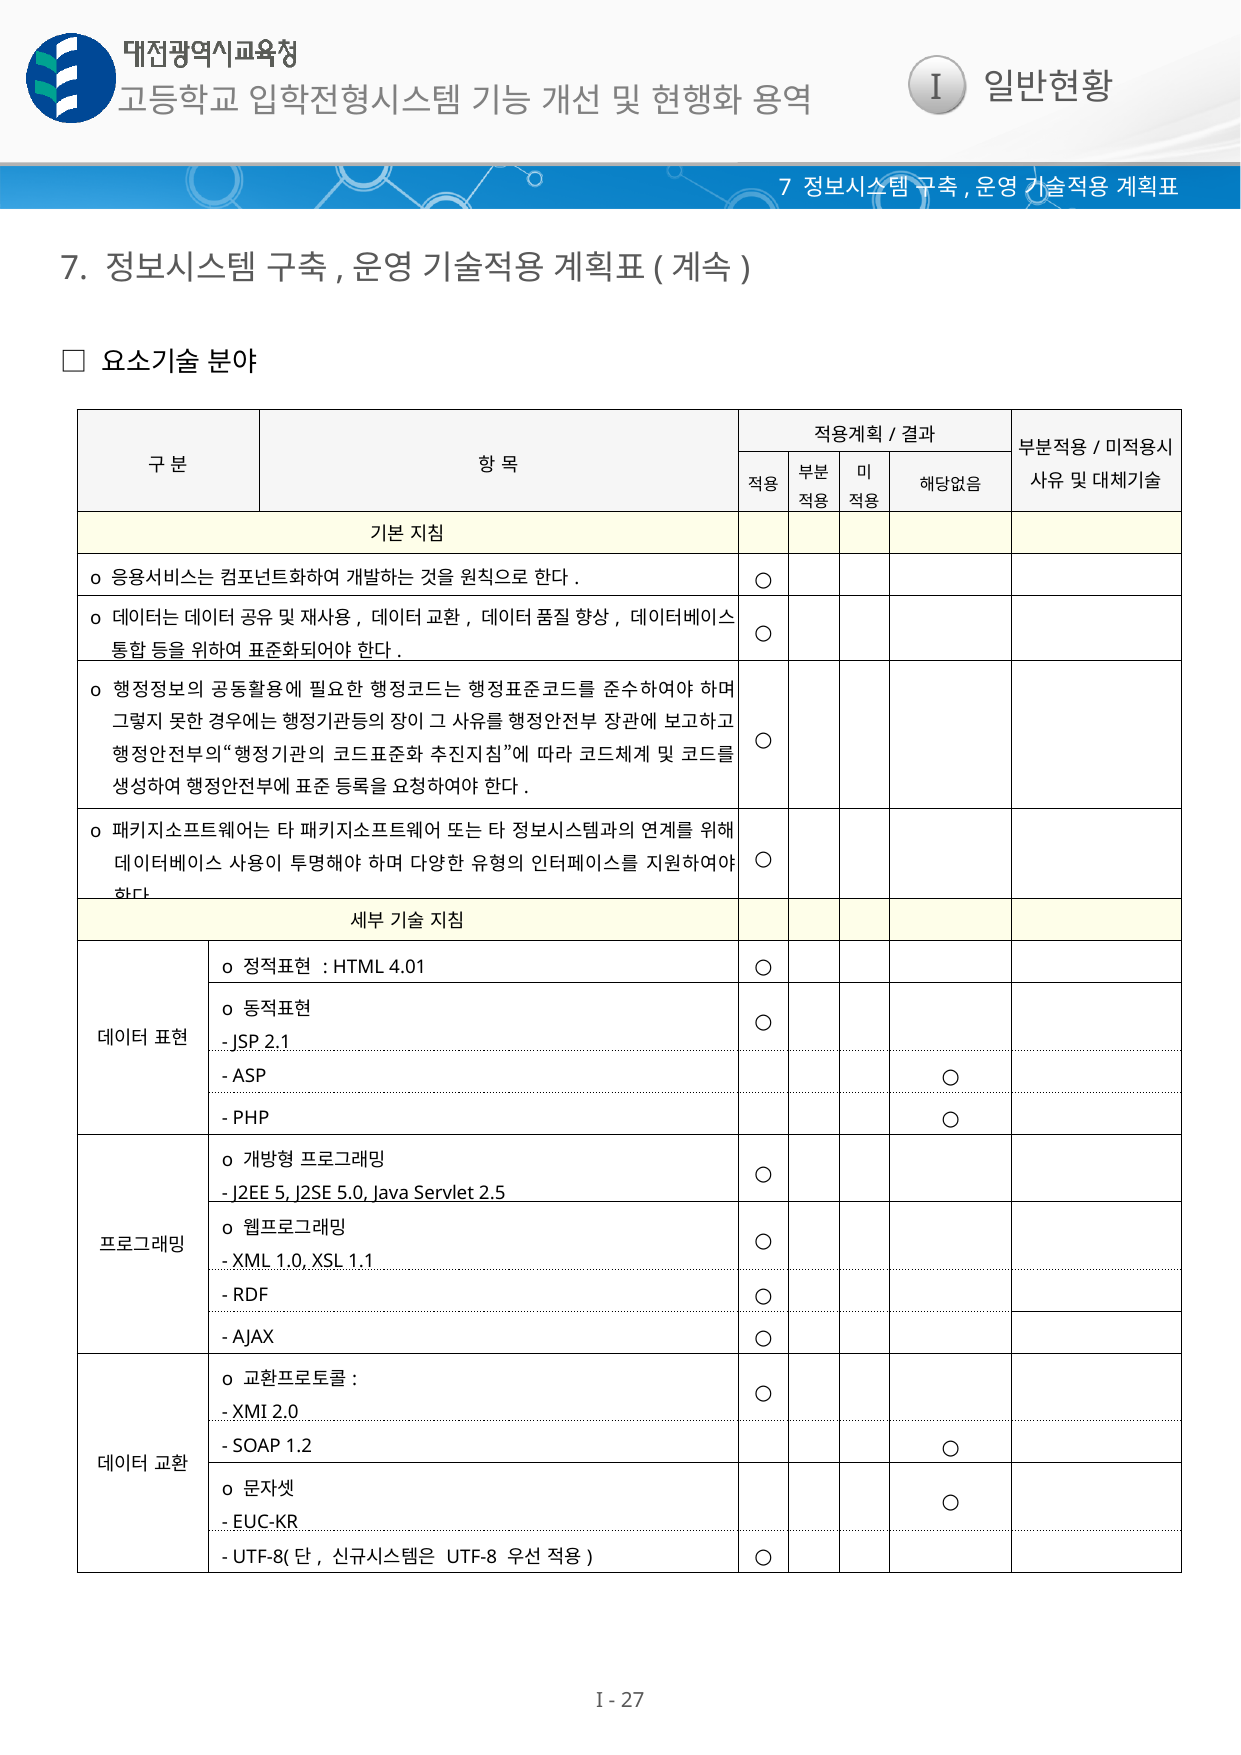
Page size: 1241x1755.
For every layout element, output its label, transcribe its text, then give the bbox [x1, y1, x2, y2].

table_cell [789, 809, 839, 898]
table_cell ○ [739, 661, 788, 808]
table_cell ○ [739, 1354, 788, 1421]
table_cell [789, 941, 839, 982]
table_cell ○ [890, 1463, 1011, 1530]
table_cell - SOAP 1.2 [209, 1421, 738, 1462]
table_cell [789, 1354, 839, 1421]
table_cell [1012, 1092, 1181, 1134]
table_cell [789, 1463, 839, 1530]
table_cell [890, 1311, 1011, 1353]
table_cell [789, 899, 839, 940]
table_cell [840, 899, 889, 940]
table_cell [789, 1092, 839, 1134]
table_cell 적용 [739, 452, 788, 511]
table_cell [840, 1135, 889, 1201]
table_cell [739, 1463, 788, 1530]
table_cell ○ [739, 809, 788, 898]
table_cell [739, 1050, 788, 1092]
table_cell [1012, 1354, 1181, 1421]
table_cell [840, 1530, 889, 1572]
table_cell ○ [739, 1311, 788, 1353]
table_cell 데이터 교환 [78, 1354, 208, 1572]
table_cell - AJAX [209, 1311, 738, 1353]
table_cell [840, 661, 889, 808]
table_cell [840, 983, 889, 1050]
table_cell o 웹프로그래밍 - XML 1.0, XSL 1.1 [209, 1202, 738, 1269]
table_cell [1012, 1530, 1181, 1572]
table_cell [840, 941, 889, 982]
table_cell o 개방형 프로그래밍 - J2EE 5, J2SE 5.0, Java Servlet 2.5 [209, 1135, 738, 1201]
table_cell 세부 기술 지침 [78, 899, 738, 940]
table_cell [739, 1092, 788, 1134]
table_cell o 문자셋 - EUC-KR [209, 1463, 738, 1530]
table_cell o 정적표현 : HTML 4.01 [209, 941, 738, 982]
table_cell ○ [739, 941, 788, 982]
table_header 적용계획/결과 [739, 410, 1011, 451]
table_cell [1012, 1312, 1181, 1353]
table_cell [1012, 596, 1181, 660]
table_cell [1012, 1202, 1181, 1269]
table_cell ○ [739, 1202, 788, 1269]
table_cell [840, 1050, 889, 1092]
table_cell 프로그래밍 [78, 1135, 208, 1353]
table_cell ○ [739, 983, 788, 1050]
table_cell [890, 983, 1011, 1050]
table_cell [789, 1311, 839, 1353]
table_cell [789, 1421, 839, 1462]
table_cell o 동적표현 - JSP 2.1 [209, 983, 738, 1050]
table_cell [890, 1202, 1011, 1269]
text_box 7 정보시스템 구축,운영 기술적용 계획표 [421, 172, 1181, 200]
table_cell [789, 1050, 839, 1092]
picture [0, 0, 1241, 1755]
table_cell [890, 1269, 1011, 1311]
table_cell ○ [739, 596, 788, 660]
table_cell [789, 1202, 839, 1269]
table_cell ○ [890, 1050, 1011, 1092]
table_cell [840, 554, 889, 595]
table_cell ○ [739, 1530, 788, 1572]
table_cell [1012, 512, 1181, 553]
table_cell [739, 512, 788, 553]
table_cell [890, 512, 1011, 553]
table_cell ○ [890, 1092, 1011, 1134]
table_cell [739, 899, 788, 940]
text_box □ 요소기술 분야 [45, 336, 1167, 385]
table_cell [890, 596, 1011, 660]
table_cell - PHP [209, 1092, 738, 1134]
table_cell o 행정정보의 공동활용에 필요한 행정코드는 행정표준코드를 준수하여야 하며 그렇지 못한 경우에는 행정기관등의 장이 그 사유를 행정안전부 장관에 보고하고 행정안전부의“행정기관의 코드표준화 추진지침”에 따라 코드체계 및 코드를 생성하여 행정안전부에 표준 등록을 요청하여야 한다. [78, 661, 738, 808]
table_cell [890, 1530, 1011, 1572]
table_cell ○ [739, 1135, 788, 1201]
table_cell o 교환프로토콜: - XMI 2.0 [209, 1354, 738, 1421]
table_cell [840, 1463, 889, 1530]
table_header 부분적용/미적용시 사유 및 대체기술 [1012, 410, 1181, 511]
table_cell [789, 1135, 839, 1201]
table_cell - RDF [209, 1269, 738, 1311]
table_cell [840, 1202, 889, 1269]
table_cell [1012, 1050, 1181, 1092]
table_cell 기본 지침 [78, 512, 738, 553]
picture [26, 33, 116, 123]
table_cell o 패키지소프트웨어는 타 패키지소프트웨어 또는 타 정보시스템과의 연계를 위해 데이터베이스 사용이 투명해야 하며 다양한 유형의 인터페이스를 지원하여야 한다. [78, 809, 738, 898]
table_cell [890, 661, 1011, 808]
table_cell [789, 596, 839, 660]
table_cell [840, 512, 889, 553]
table_cell [1012, 1269, 1181, 1311]
table_cell [789, 1269, 839, 1311]
table_cell [890, 899, 1011, 940]
table_cell [1012, 554, 1181, 595]
table_cell - ASP [209, 1050, 738, 1092]
table_cell [1012, 899, 1181, 940]
table_cell [890, 1354, 1011, 1421]
table_cell [840, 1092, 889, 1134]
table_cell [840, 596, 889, 660]
picture [124, 39, 296, 68]
table_cell [1012, 1421, 1181, 1462]
table_cell [1012, 809, 1181, 898]
table_cell [1012, 983, 1181, 1050]
table_header 구 분 [78, 410, 259, 511]
table_cell [789, 1530, 839, 1572]
table_cell [840, 1311, 889, 1353]
table_cell 미 적용 [840, 452, 889, 511]
text_box 7. 정보시스템 구축,운영 기술적용 계획표(계속) [60, 245, 1180, 286]
table_cell ○ [739, 554, 788, 595]
table_cell [890, 809, 1011, 898]
table_cell [1012, 661, 1181, 808]
table_cell o 응용서비스는 컴포넌트화하여 개발하는 것을 원칙으로 한다. [78, 554, 738, 595]
table_cell 부분적용 [789, 452, 839, 511]
table_cell [1012, 1135, 1181, 1201]
table_cell [890, 1135, 1011, 1201]
table_cell - UTF-8(단, 신규시스템은 UTF-8 우선 적용) [209, 1530, 738, 1572]
table_cell [789, 983, 839, 1050]
table_cell [739, 1421, 788, 1462]
table_cell [1012, 941, 1181, 982]
table_cell [840, 1421, 889, 1462]
table_cell 데이터 표현 [78, 941, 208, 1134]
table_cell [1012, 1463, 1181, 1530]
table_cell o 데이터는 데이터 공유 및 재사용, 데이터 교환, 데이터 품질 향상, 데이터베이스 통합 등을 위하여 표준화되어야 한다. [78, 596, 738, 660]
table_header 항 목 [260, 410, 738, 511]
table_cell [789, 661, 839, 808]
table_cell [890, 941, 1011, 982]
table_cell [789, 512, 839, 553]
table_cell [789, 554, 839, 595]
table_cell [890, 554, 1011, 595]
table_cell [840, 1354, 889, 1421]
table_cell ○ [739, 1269, 788, 1311]
table_cell ○ [890, 1421, 1011, 1462]
table_cell 해당없음 [890, 452, 1011, 511]
table_cell [840, 1269, 889, 1311]
table_cell [840, 809, 889, 898]
